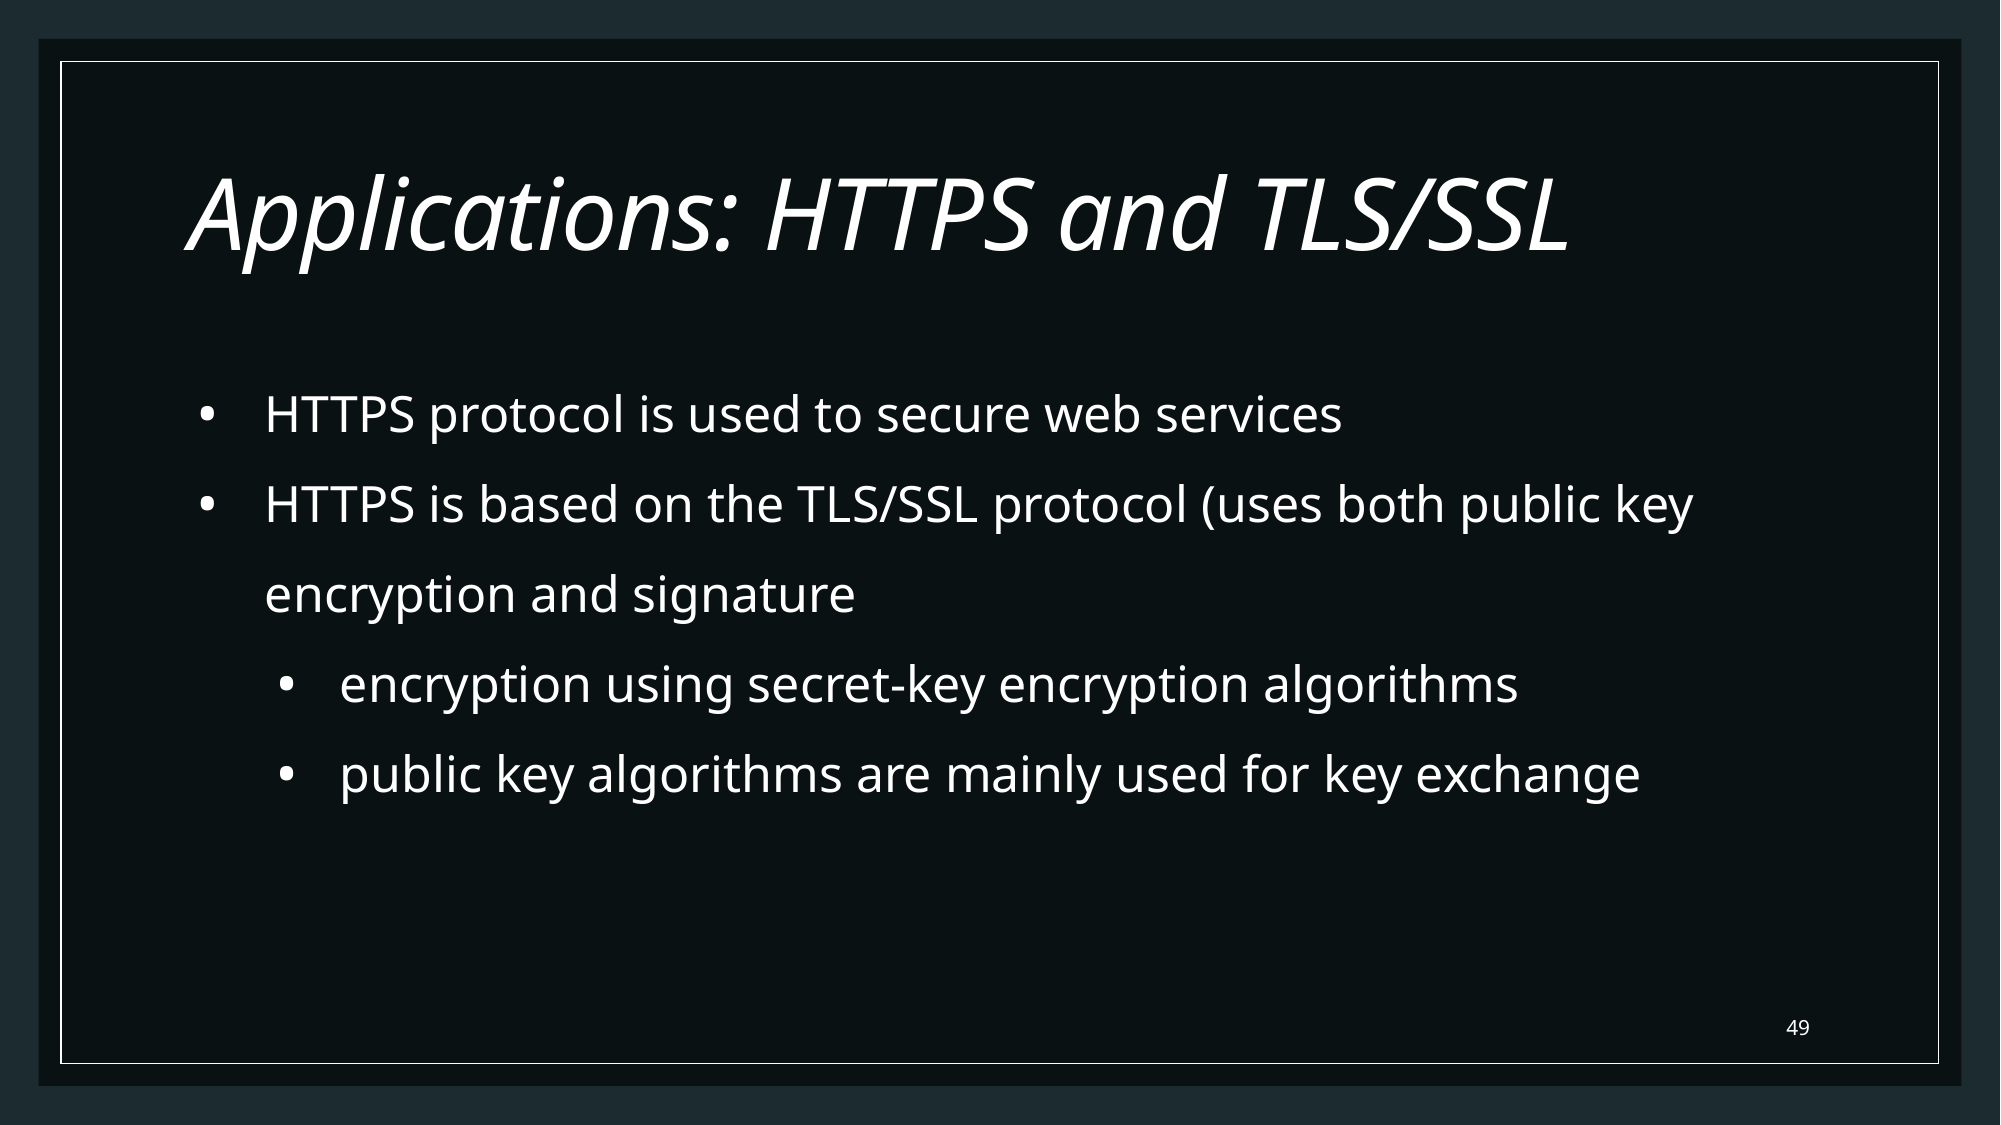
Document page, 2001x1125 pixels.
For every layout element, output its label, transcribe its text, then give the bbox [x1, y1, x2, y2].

list HTTPS protocol is used to secure web services HTTPS is based on the TLS/SSL protocol (uses both public key encryption and signature encryption using secret-key encryption algorithms public key algorithms are mainly used for key exchange [174, 345, 1825, 977]
slide_number 49 [1687, 990, 1825, 1050]
title Applications: HTTPS and TLS/SSL [174, 105, 1825, 331]
